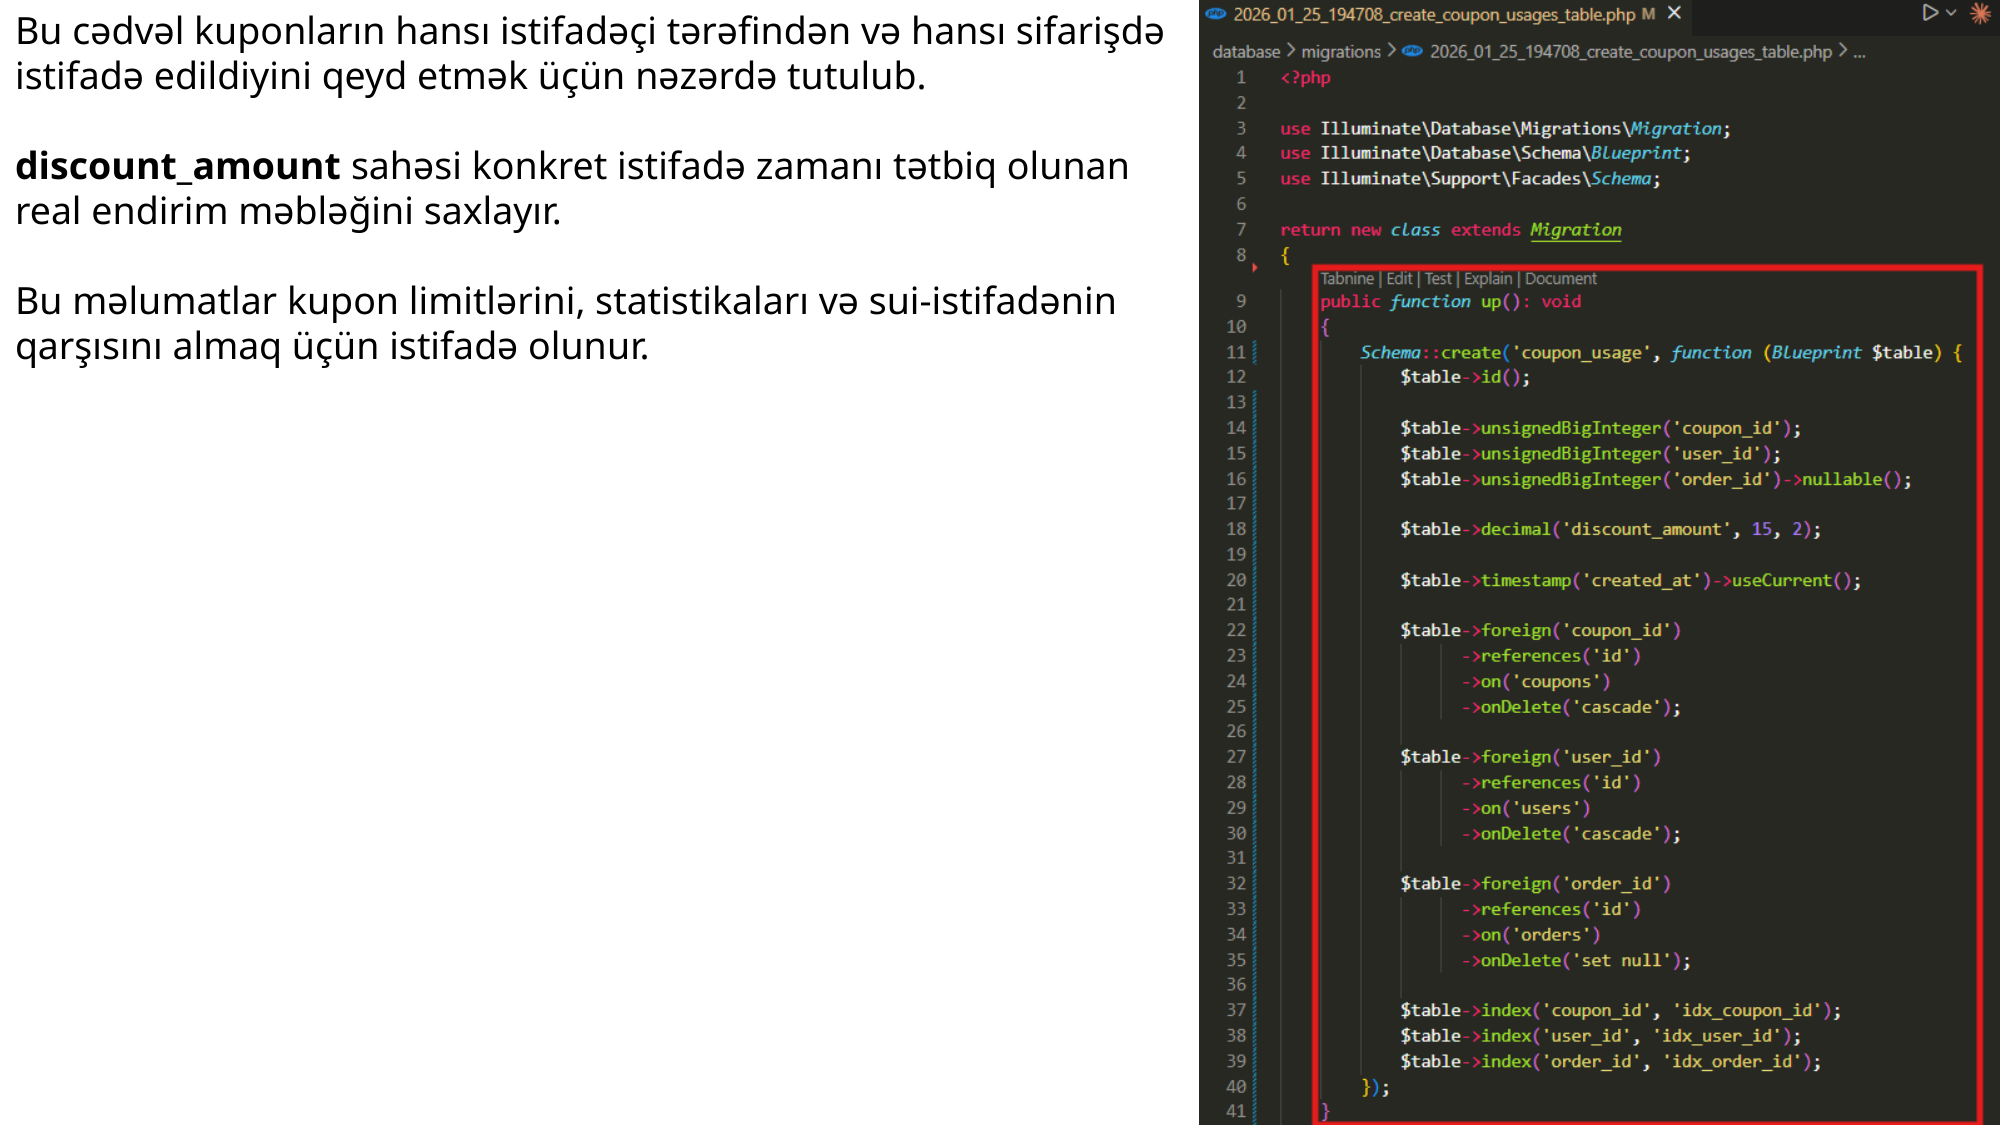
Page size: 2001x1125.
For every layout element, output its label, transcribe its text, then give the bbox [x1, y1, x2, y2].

text_box Bu cədvəl kuponların hansı istifadəçi tərəfindən və hansı sifarişdə istifadə edildiyini qeyd etmək üçün nəzərdə tutulub. discount_amount sahəsi konkret istifadə zamanı tətbiq olunan real endirim məbləğini saxlayır. Bu məlumatlar kupon limitlərini, statistikaları və sui-istifadənin qarşısını almaq üçün istifadə olunur. [0, 0, 1199, 375]
picture [1199, 0, 2000, 1125]
